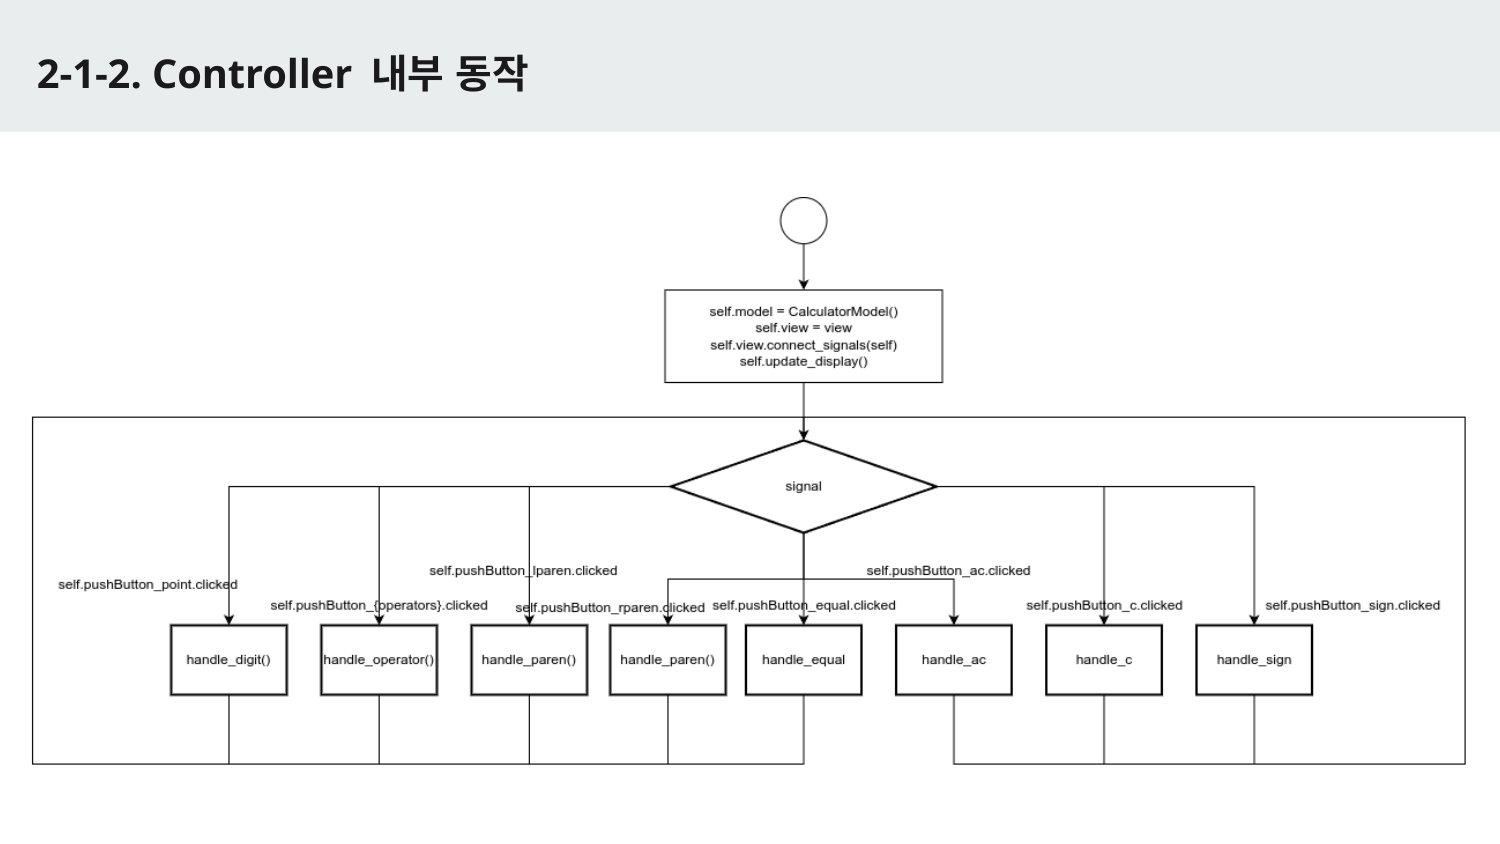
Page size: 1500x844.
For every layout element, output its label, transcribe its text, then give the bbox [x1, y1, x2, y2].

picture [24, 197, 1476, 775]
title 2-1-2. Controller 내부 동작 [21, 27, 1284, 116]
